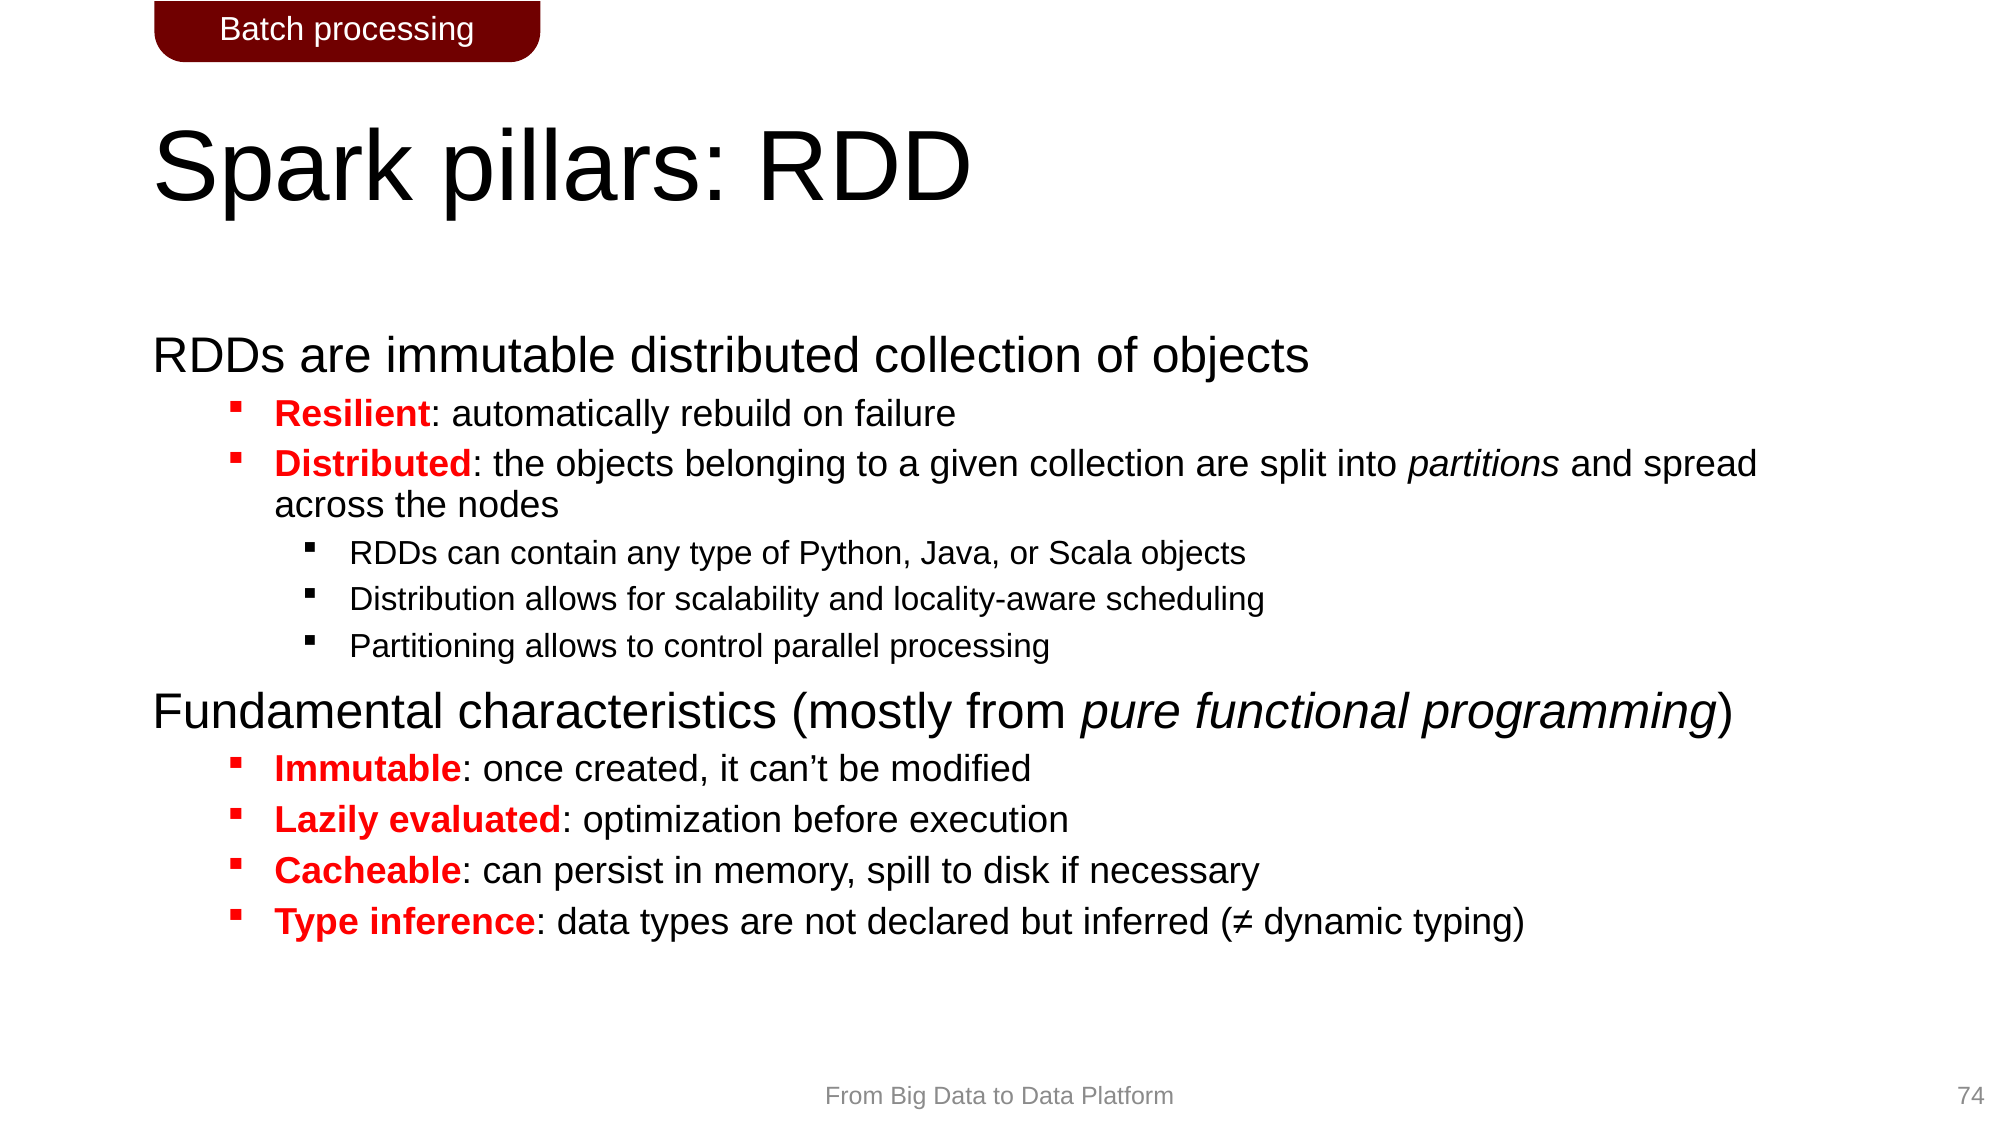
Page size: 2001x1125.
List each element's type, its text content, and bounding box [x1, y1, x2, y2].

title Spark pillars: RDD [137, 59, 1863, 278]
slide_number 74 [1550, 1065, 2000, 1125]
list RDDs are immutable distributed collection of objects Resilient: automatically rebuild on failure Distributed: the objects belonging to a given collection are split into partitions and spread across the nodes RDDs can contain any type of Python, Java, or Scala objects Distribution allows for scalability and locality-aware scheduling Partitioning allows to control parallel processing Fundamental characteristics (mostly from pure functional programming) Immutable: once created, it can’t be modified Lazily evaluated: optimization before execution Cacheable: can persist in memory, spill to disk if necessary Type inference: data types are not declared but inferred (≠ dynamic typing) [137, 278, 1863, 993]
text_box Batch processing [154, 1, 541, 63]
